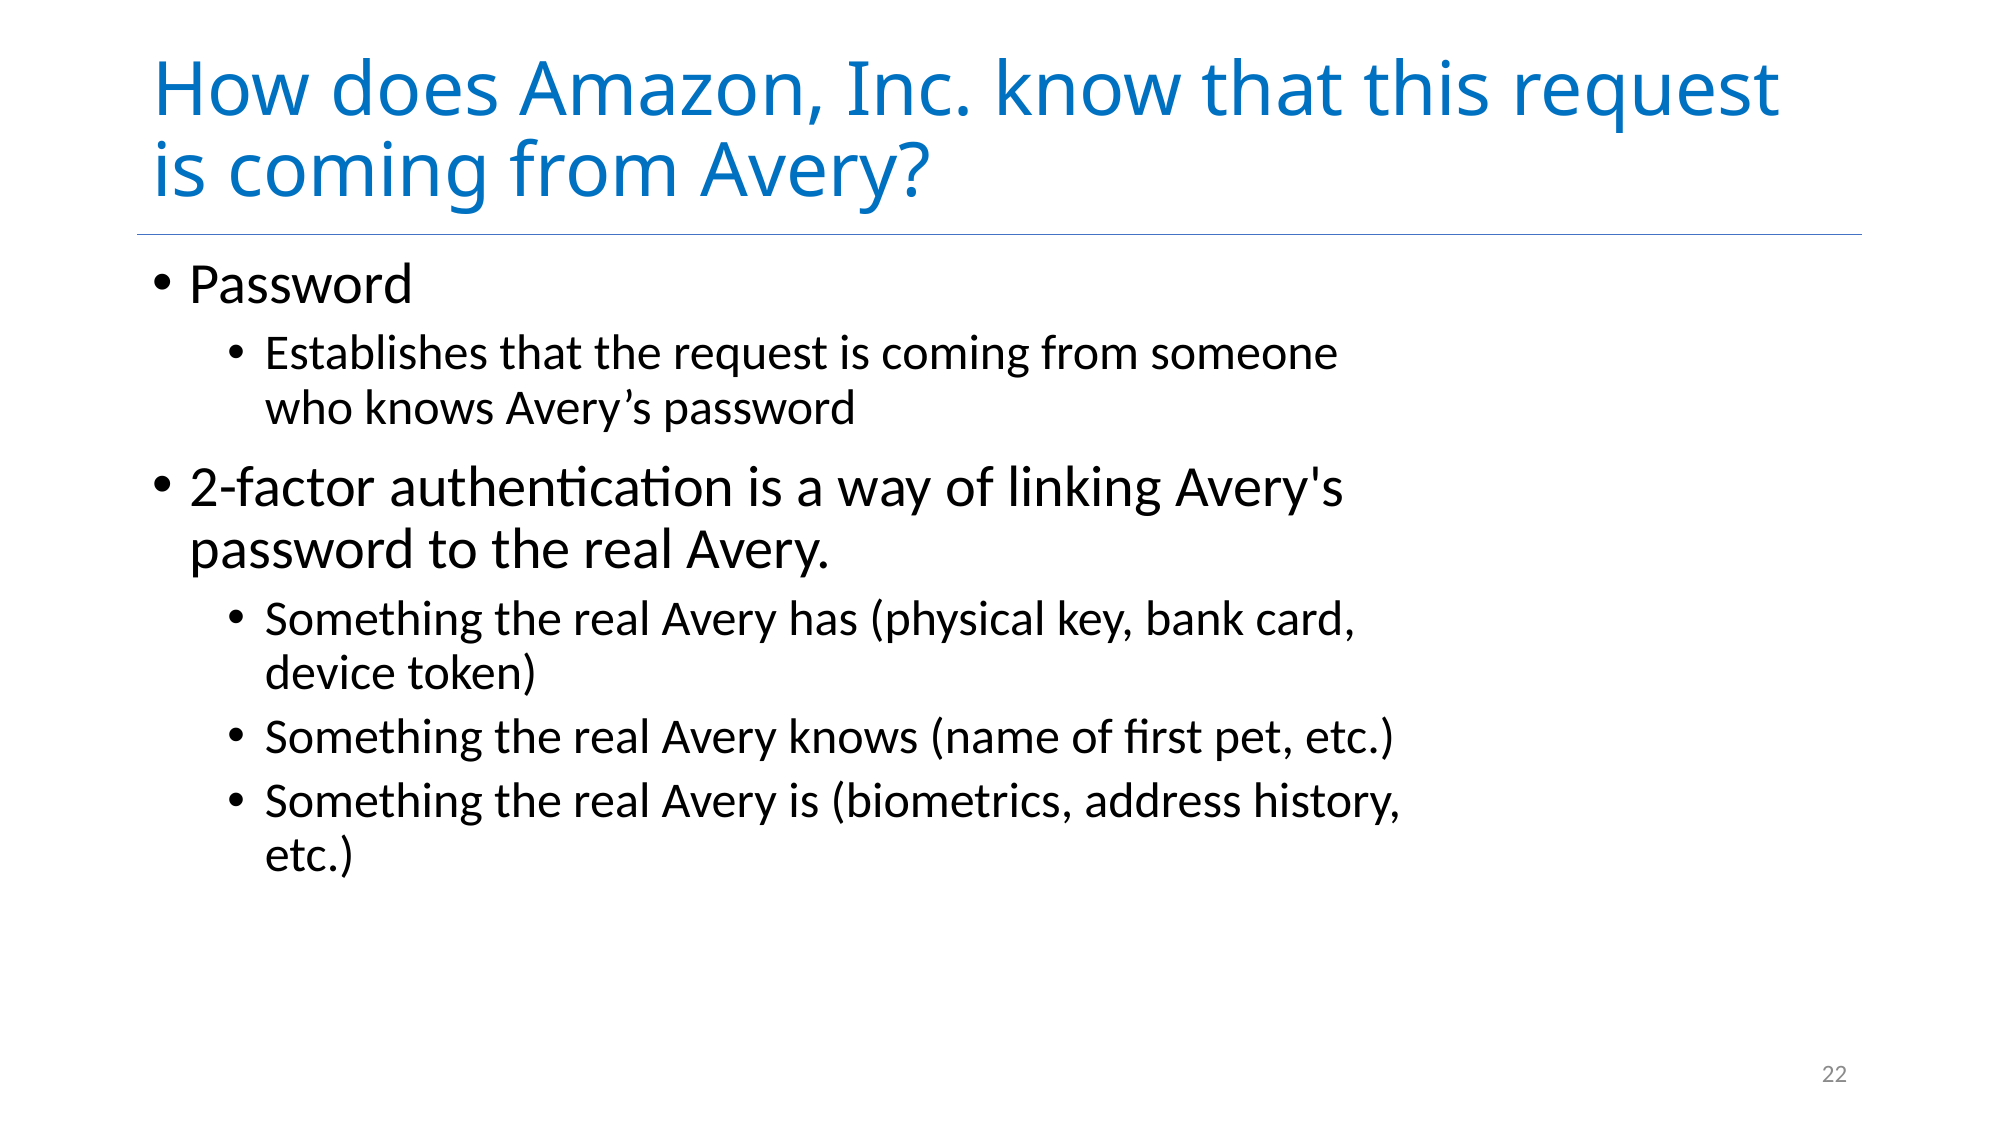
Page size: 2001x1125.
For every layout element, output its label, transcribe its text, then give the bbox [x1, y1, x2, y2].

slide_number 22 [1412, 1042, 1863, 1103]
list Password Establishes that the request is coming from someone who knows Avery’s password 2-factor authentication is a way of linking Avery's password to the real Avery. Something the real Avery has (physical key, bank card, device token) Something the real Avery knows (name of first pet, etc.) Something the real Avery is (biometrics, address history, etc.) [137, 246, 1432, 960]
title How does Amazon, Inc. know that this request is coming from Avery? [137, 3, 1863, 221]
